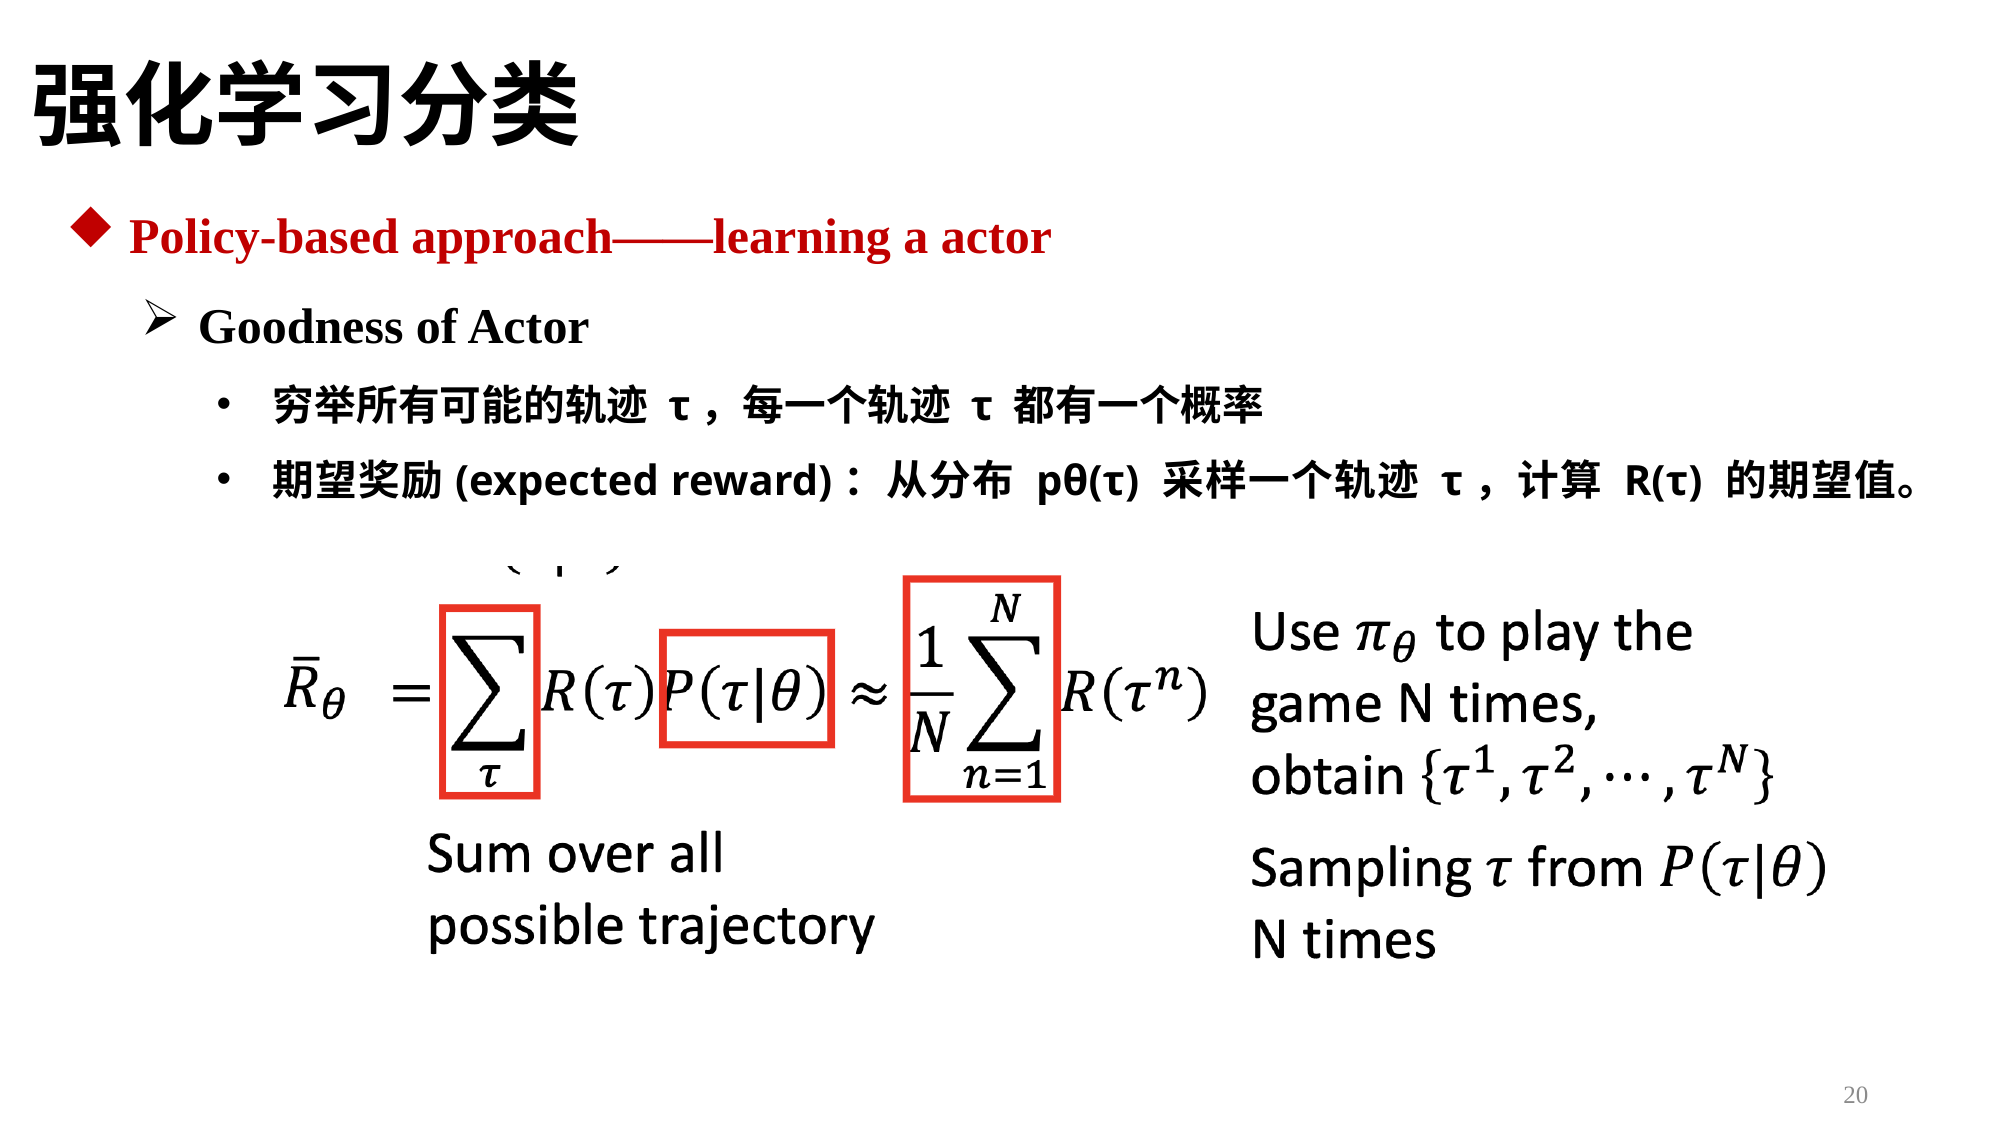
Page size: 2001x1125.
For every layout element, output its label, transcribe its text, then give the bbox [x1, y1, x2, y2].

text_box Policy-based approach——learning a actor Goodness of Actor 穷举所有可能的轨迹 τ，每一个轨迹 τ 都有一个概率 期望奖励(expected reward)：从分布 pθ(τ) 采样一个轨迹 τ，计算 R(τ) 的期望值。 [51, 218, 1912, 857]
text_box 强化学习分类 [16, 0, 1965, 218]
text_box 20 [1433, 1063, 1884, 1124]
picture [269, 566, 1850, 969]
